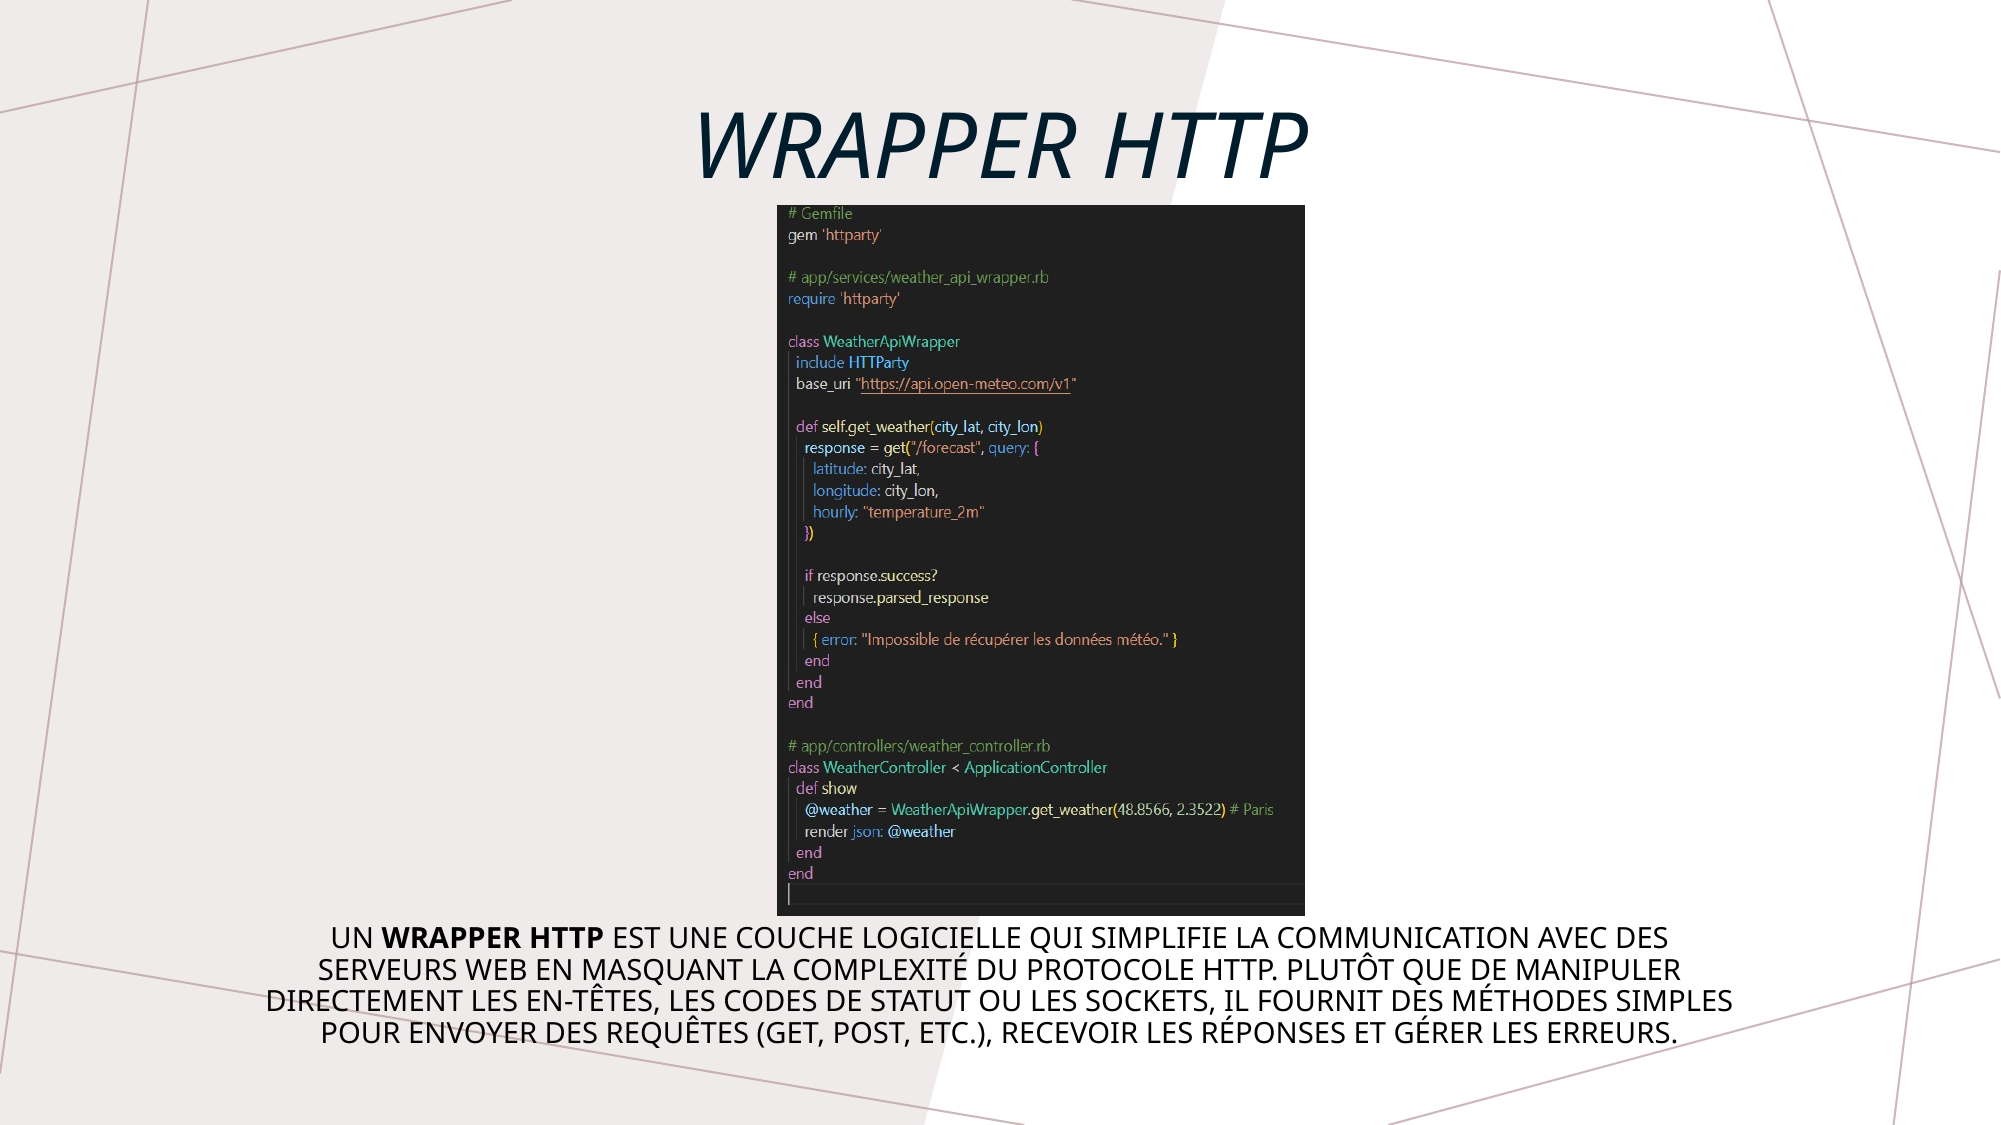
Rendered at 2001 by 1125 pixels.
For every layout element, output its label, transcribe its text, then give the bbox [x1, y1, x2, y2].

picture [777, 204, 1305, 917]
subtitle Un wrapper HTTP est une couche logicielle qui simplifie la communication avec des serveurs web en masquant la complexité du protocole HTTP. Plutôt que de manipuler directement les en-têtes, les codes de statut ou les sockets, il fournit des méthodes simples pour envoyer des requêtes (GET, POST, etc.), recevoir les réponses et gérer les erreurs. [249, 916, 1750, 1121]
title Wrapper http [249, 112, 1750, 206]
